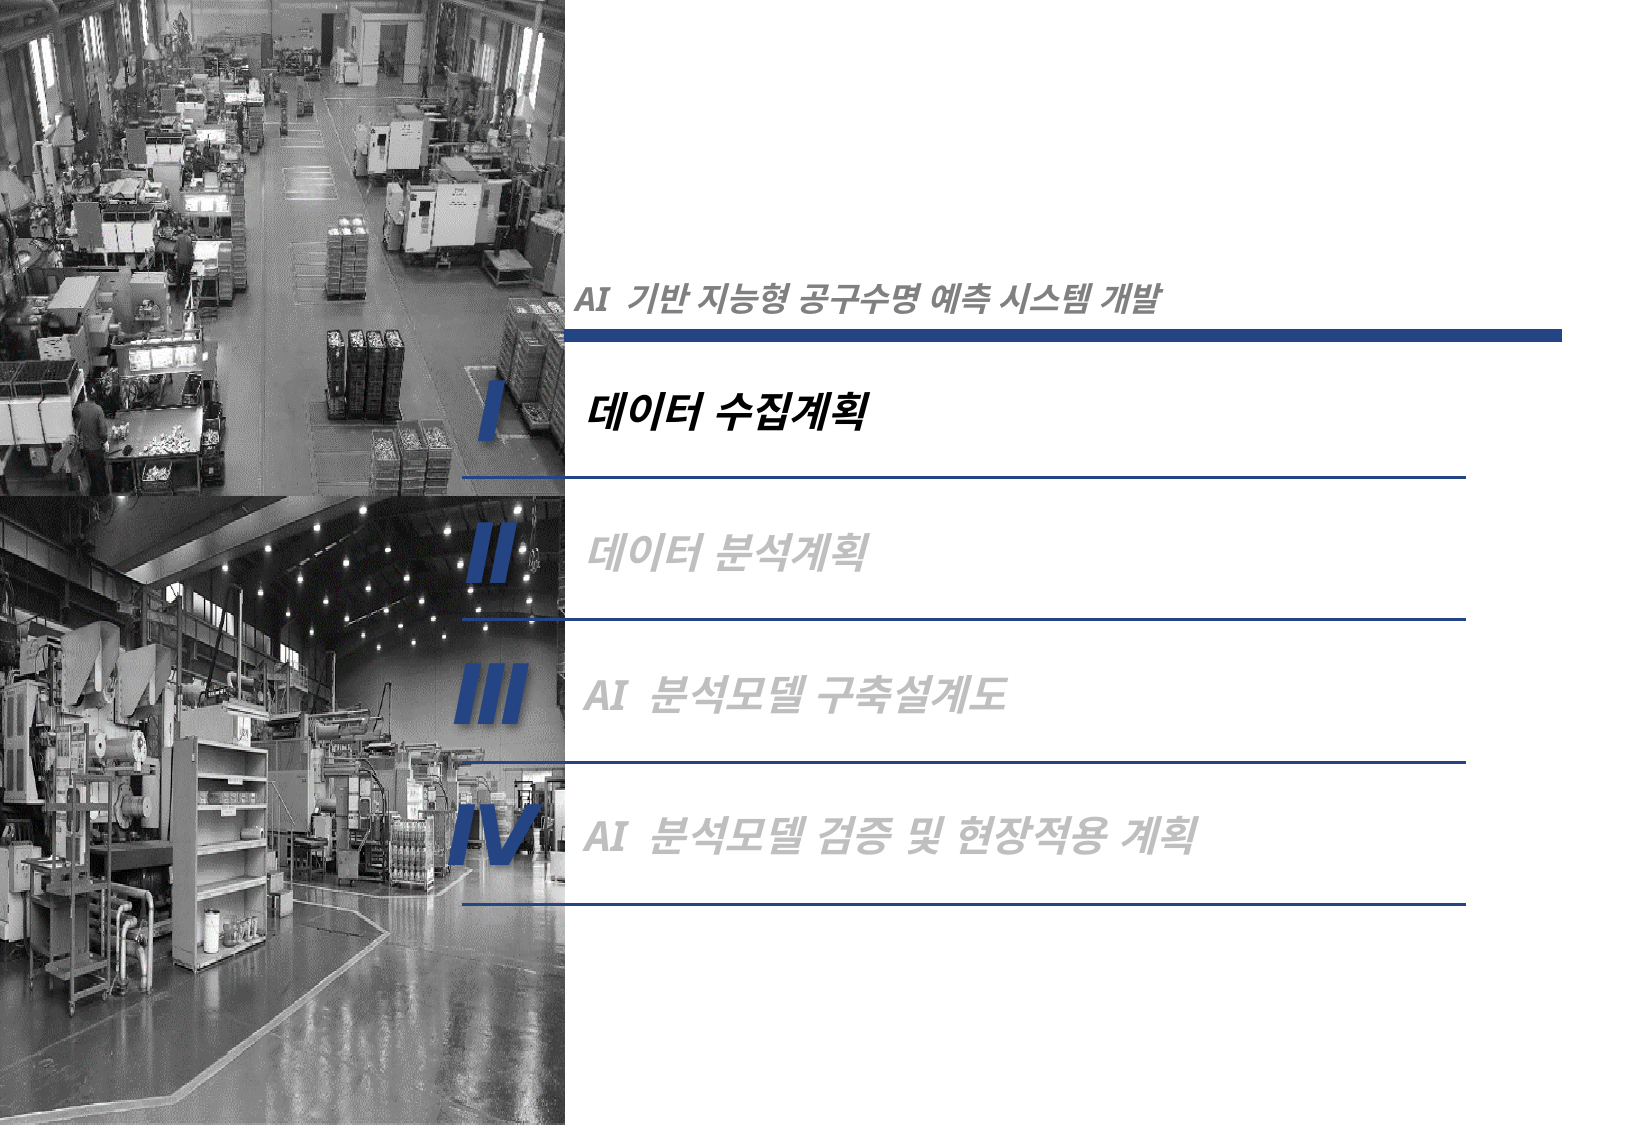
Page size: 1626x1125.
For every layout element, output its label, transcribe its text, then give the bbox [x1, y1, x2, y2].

text_box AI 분석모델 검증 및 현장적용 계획 [569, 785, 1524, 879]
picture [0, 0, 565, 1125]
text_box AI 분석모델 구축설계도 [569, 644, 1524, 737]
text_box AI 기반 지능형 공구수명 예측 시스템 개발 [575, 278, 1562, 329]
text_box 데이터 수집계획 [569, 362, 1524, 455]
text_box 데이터 분석계획 [569, 503, 1524, 596]
